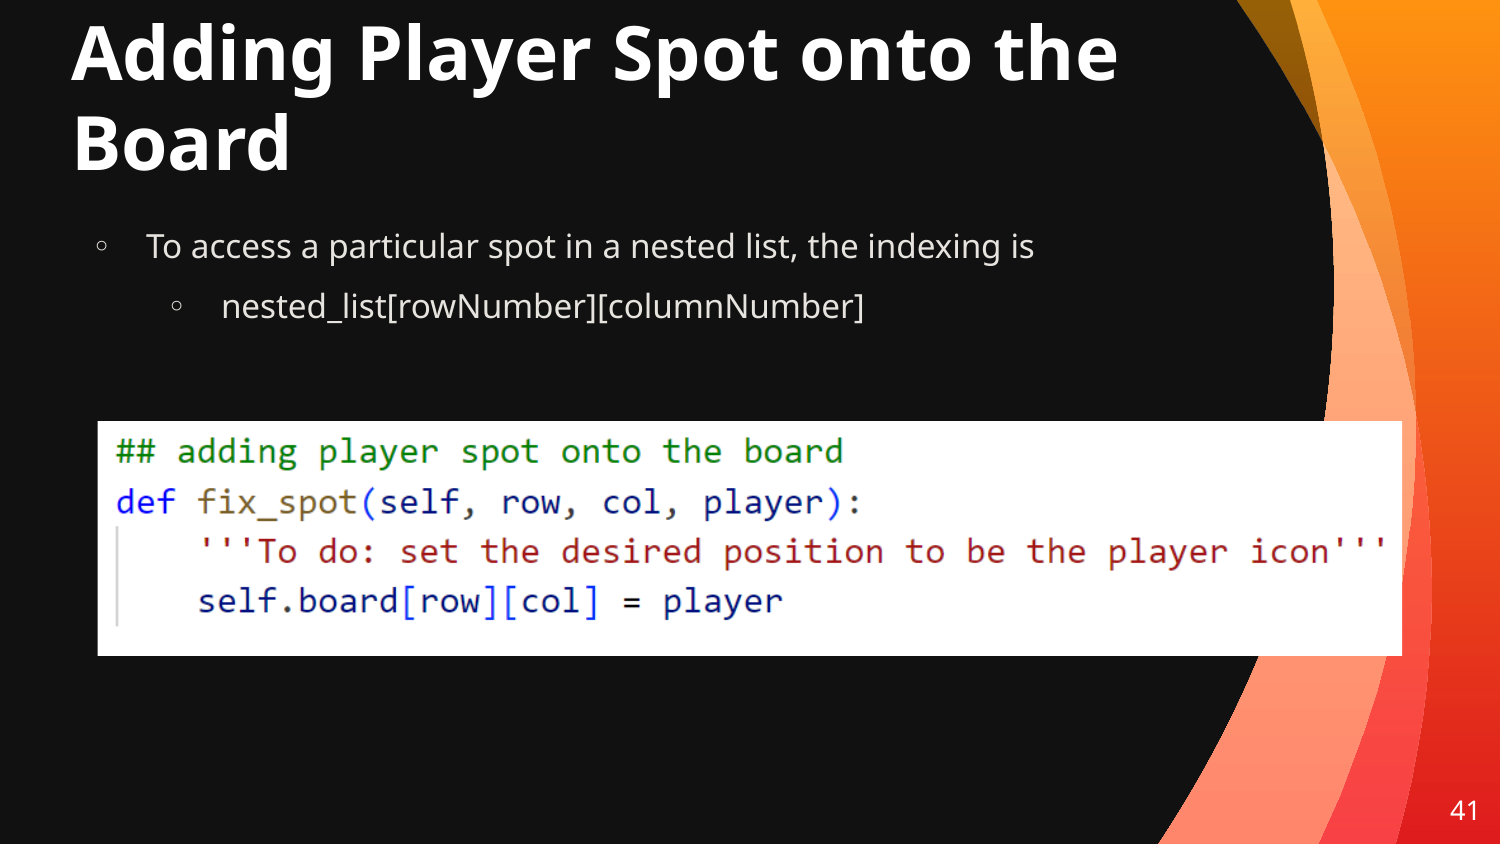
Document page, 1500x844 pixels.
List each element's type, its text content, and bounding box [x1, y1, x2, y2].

title Adding Player Spot onto the Board [71, 63, 1281, 186]
list To access a particular spot in a nested list, the indexing is nested_list[rowNumber][columnNumber] [71, 205, 1235, 800]
slide_number 41 [1391, 779, 1482, 844]
picture [97, 421, 1403, 657]
